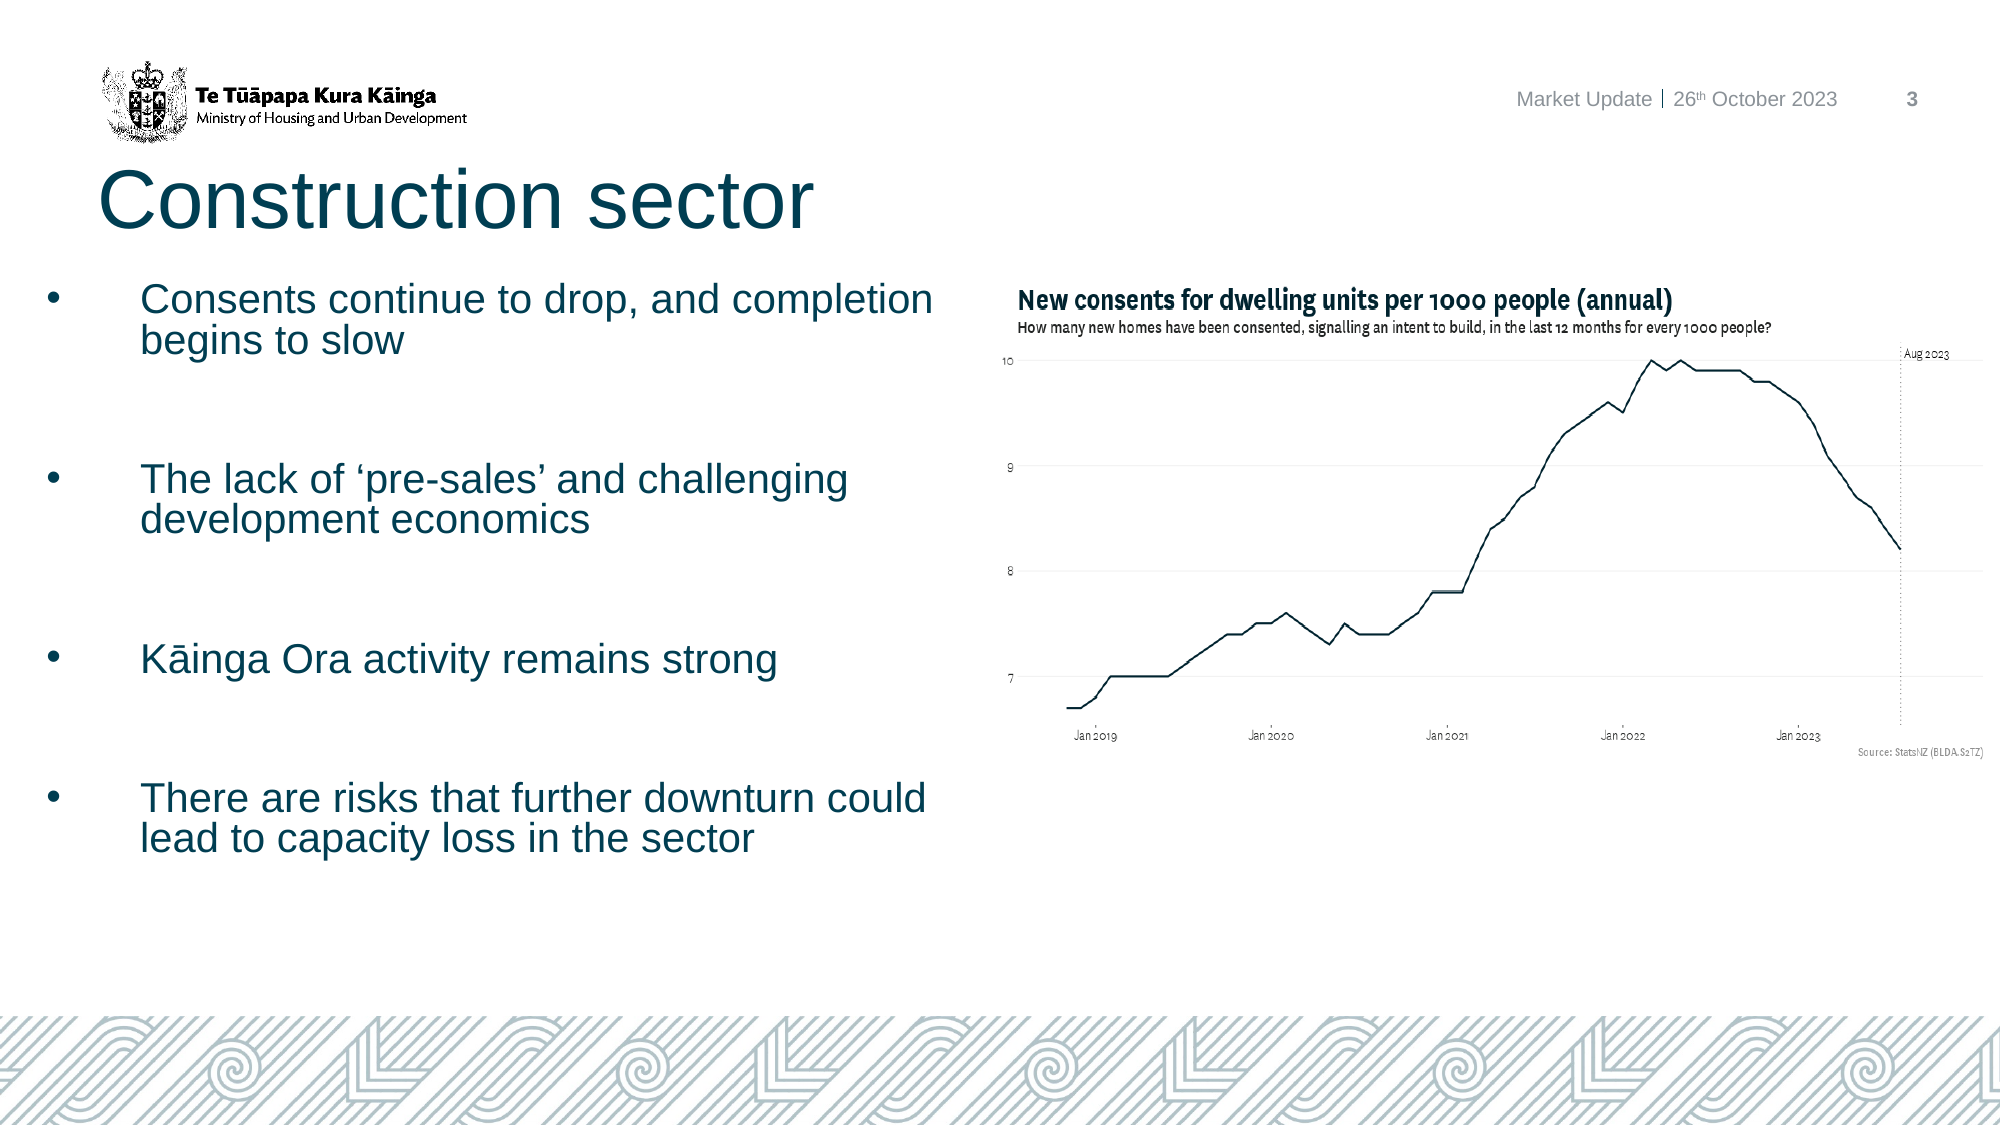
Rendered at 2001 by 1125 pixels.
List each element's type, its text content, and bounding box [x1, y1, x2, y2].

list Consents continue to drop, and completion begins to slow The lack of ‘pre-sales’ and challenging development economics Kāinga Ora activity remains strong There are risks that further downturn could lead to capacity loss in the sector [0, 274, 1000, 1004]
slide_number 3 [1862, 68, 1934, 129]
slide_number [1668, 68, 1862, 129]
picture [92, 54, 476, 146]
picture [0, 1016, 2000, 1125]
footer Market Update [992, 68, 1668, 129]
title Construction sector [82, 146, 1808, 256]
picture [992, 274, 1993, 768]
